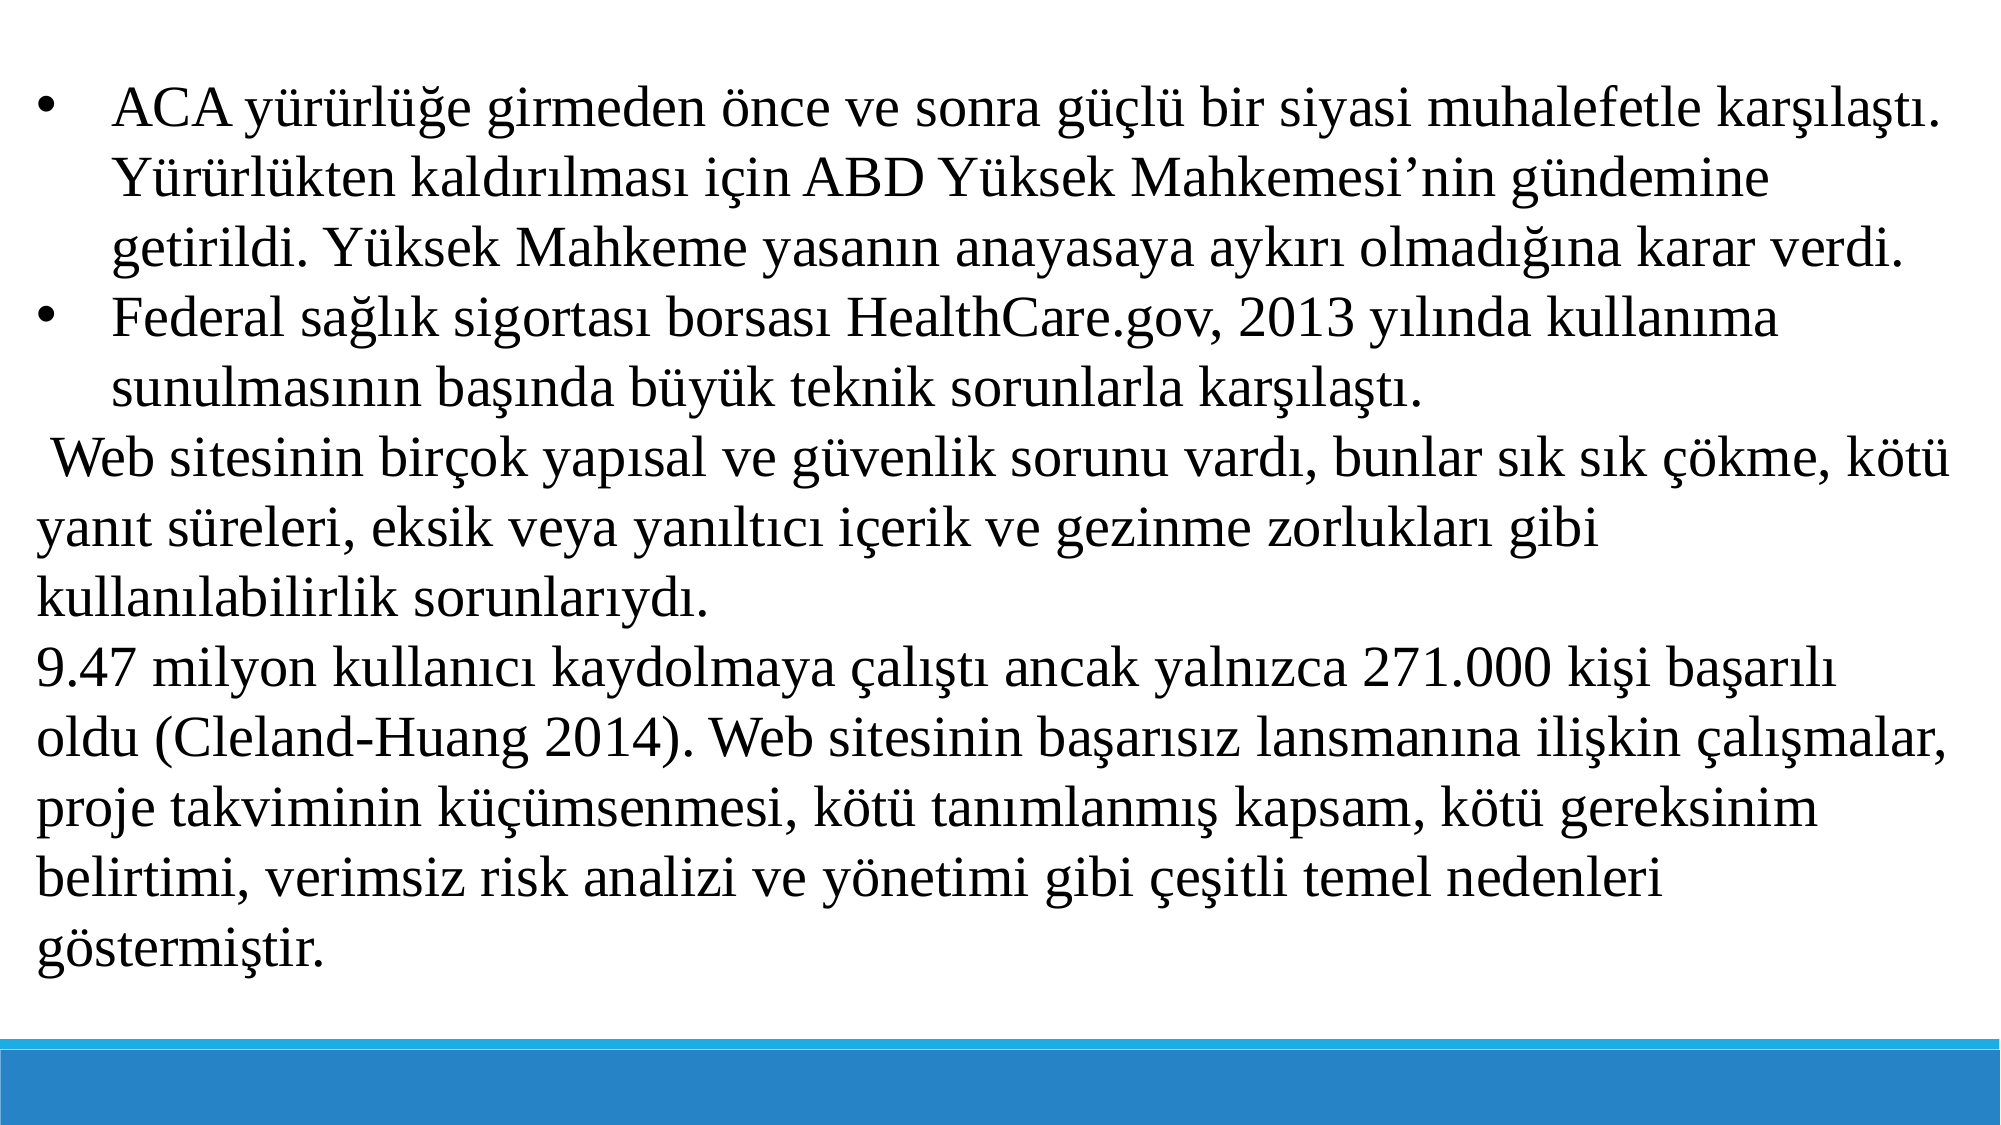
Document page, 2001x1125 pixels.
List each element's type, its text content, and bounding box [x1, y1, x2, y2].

text_box ACA yürürlüğe girmeden önce ve sonra güçlü bir siyasi muhalefetle karşılaştı. Yürürlükten kaldırılması için ABD Yüksek Mahkemesi’nin gündemine getirildi. Yüksek Mahkeme yasanın anayasaya aykırı olmadığına karar verdi. Federal sağlık sigortası borsası HealthCare.gov, 2013 yılında kullanıma sunulmasının başında büyük teknik sorunlarla karşılaştı. Web sitesinin birçok yapısal ve güvenlik sorunu vardı, bunlar sık sık çökme, kötü yanıt süreleri, eksik veya yanıltıcı içerik ve gezinme zorlukları gibi kullanılabilirlik sorunlarıydı. 9.47 milyon kullanıcı kaydolmaya çalıştı ancak yalnızca 271.000 kişi başarılı oldu (Cleland-Huang 2014). Web sitesinin başarısız lansmanına ilişkin çalışmalar, proje takviminin küçümsenmesi, kötü tanımlanmış kapsam, kötü gereksinim belirtimi, verimsiz risk analizi ve yönetimi gibi çeşitli temel nedenleri göstermiştir. [20, 60, 1968, 986]
